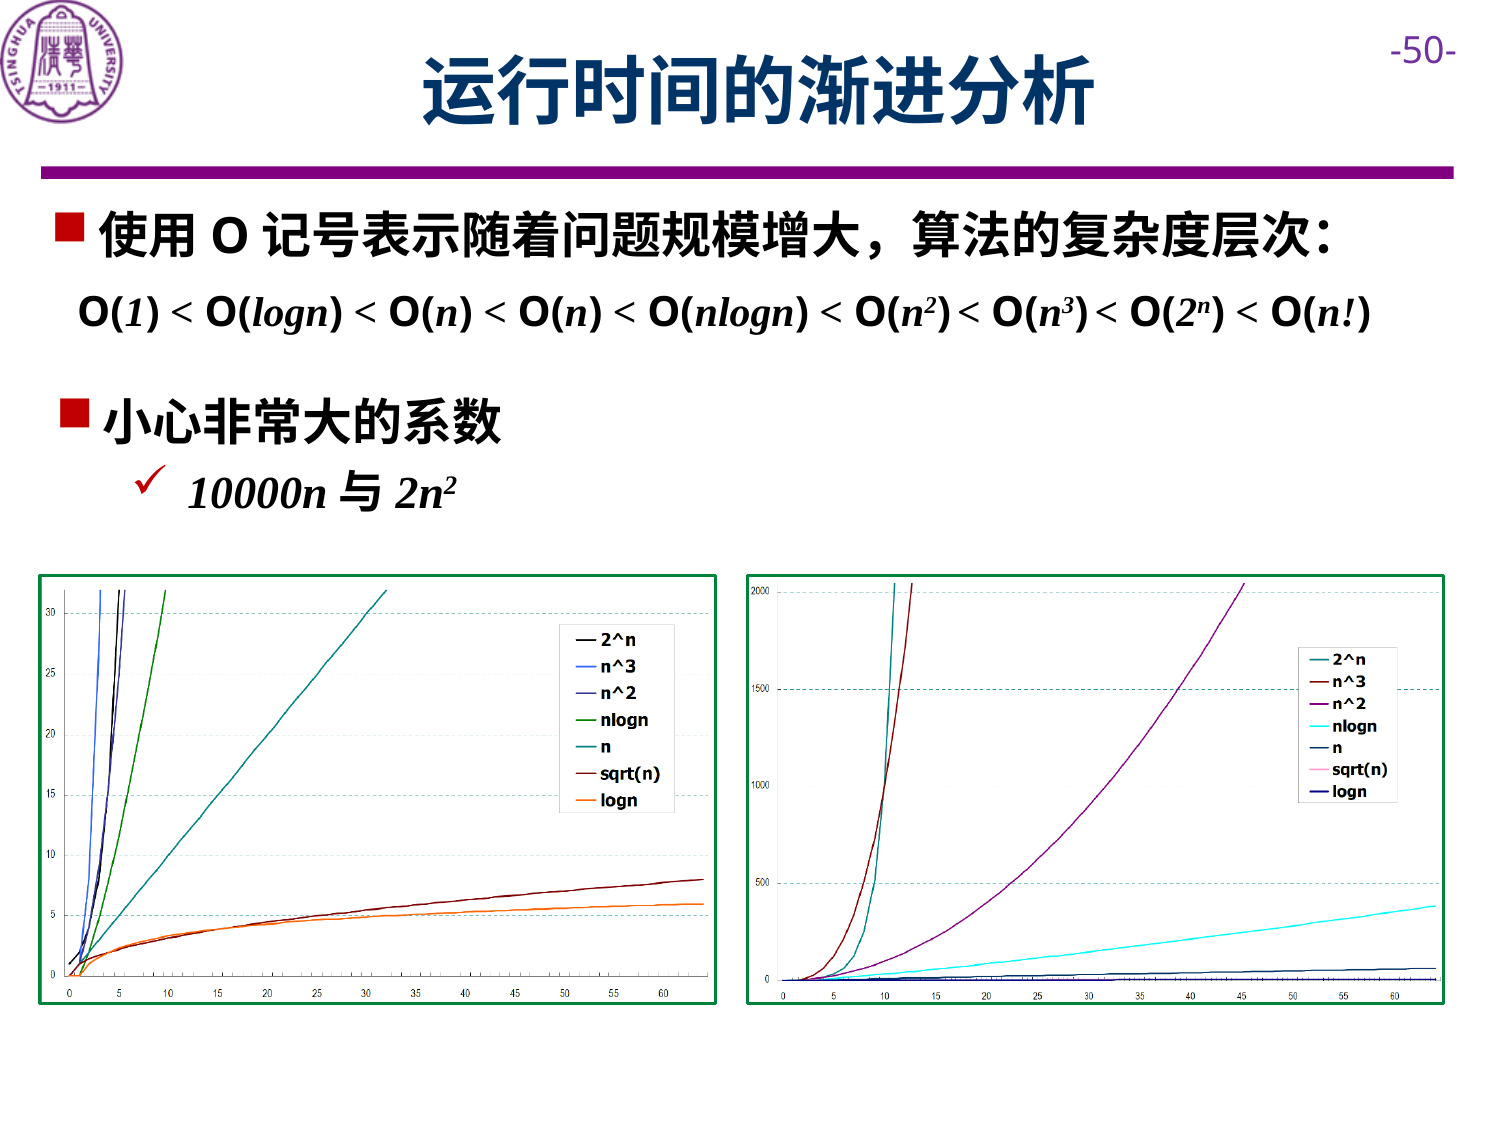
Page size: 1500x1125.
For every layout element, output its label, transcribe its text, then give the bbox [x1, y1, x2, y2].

picture [748, 576, 1443, 1003]
picture [41, 576, 714, 1003]
title 运行时间的渐进分析 [135, 13, 1383, 165]
text_box 小心非常大的系数 10000n与2n2 [41, 382, 1412, 608]
picture [0, 0, 124, 124]
